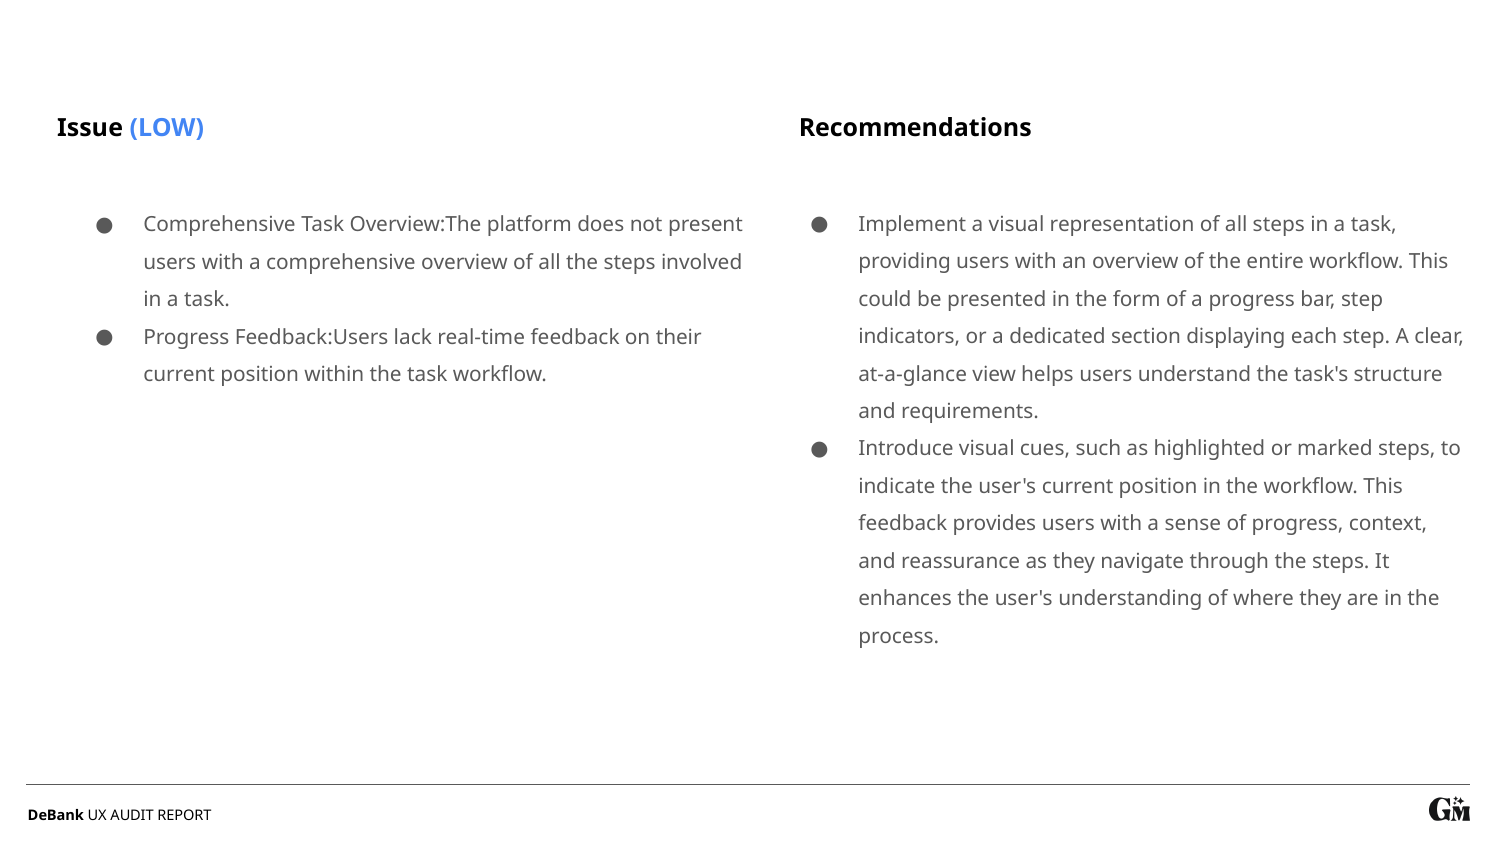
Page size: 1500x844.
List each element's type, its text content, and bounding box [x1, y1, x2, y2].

text_box Issue (LOW) [41, 96, 535, 157]
text_box Comprehensive Task Overview:The platform does not present users with a comprehensive overview of all the steps involved in a task. Progress Feedback:Users lack real-time feedback on their current position within the task workflow. [53, 183, 768, 551]
text_box Implement a visual representation of all steps in a task, providing users with an overview of the entire workflow. This could be presented in the form of a progress bar, step indicators, or a dedicated section displaying each step. A clear, at-a-glance view helps users understand the task's structure and requirements. Introduce visual cues, such as highlighted or marked steps, to indicate the user's current position in the workflow. This feedback provides users with a sense of progress, context, and reassurance as they navigate through the steps. It enhances the user's understanding of where they are in the process. [768, 182, 1484, 663]
picture [1429, 796, 1470, 821]
text_box Recommendations [783, 96, 1320, 156]
